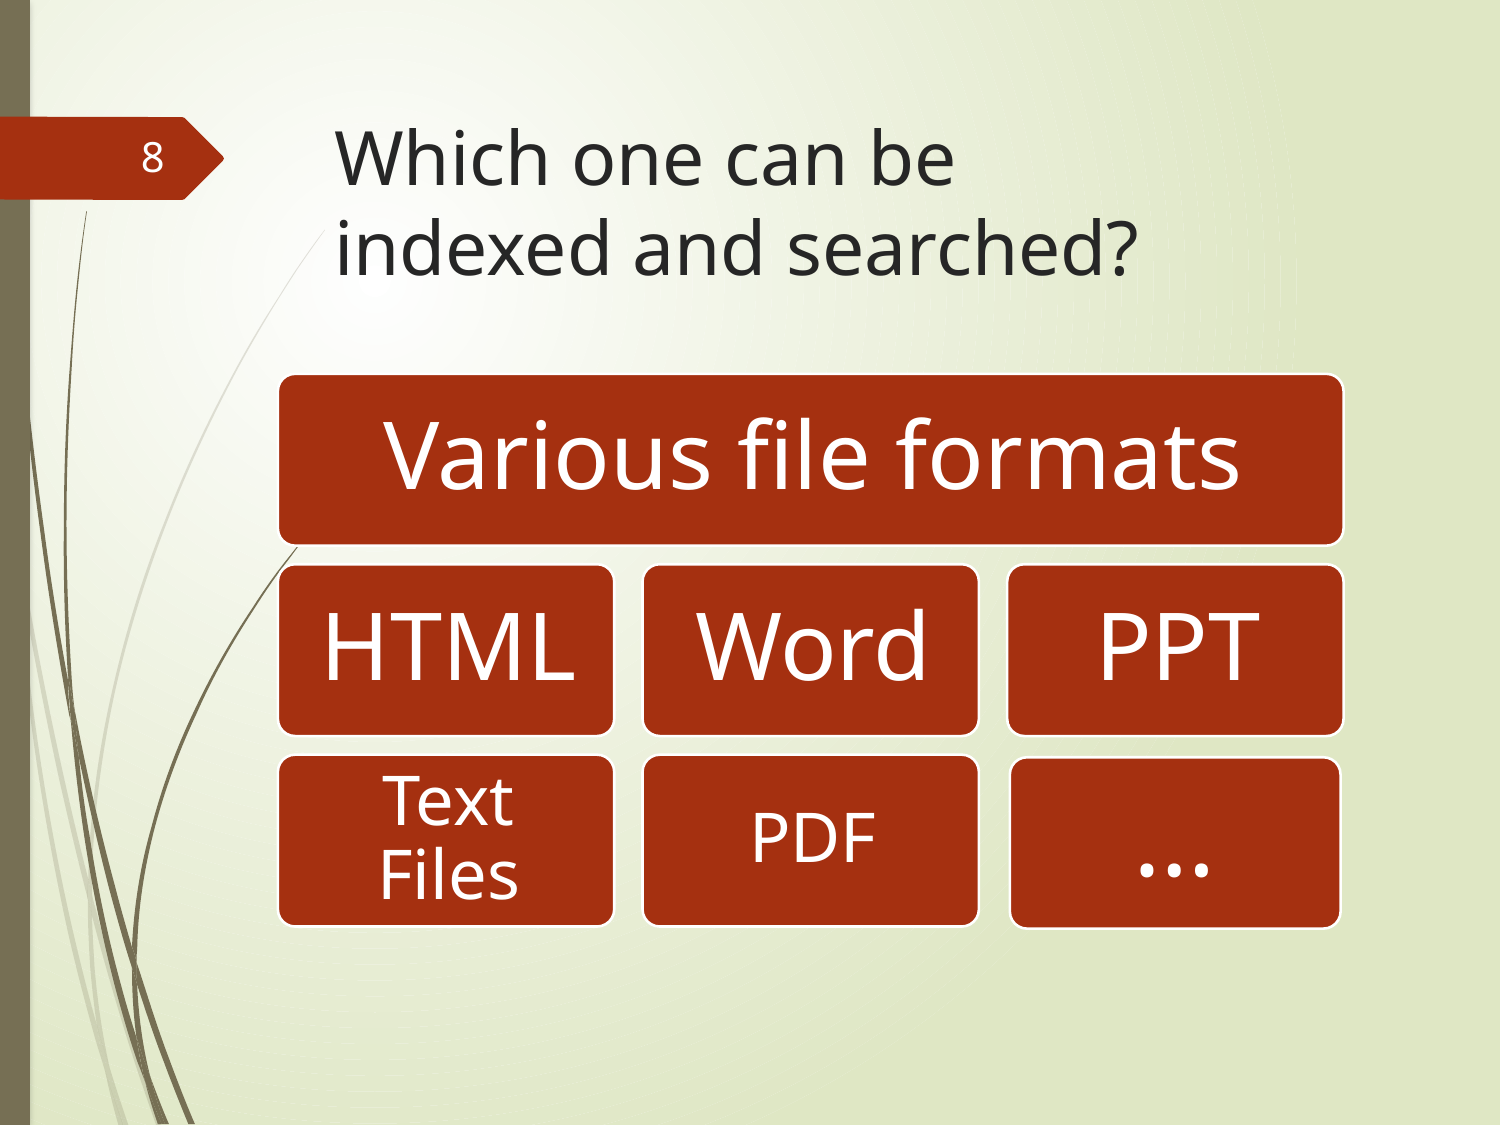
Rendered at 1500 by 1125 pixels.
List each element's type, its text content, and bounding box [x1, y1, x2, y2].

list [277, 373, 1345, 928]
slide_number 8 [83, 129, 180, 190]
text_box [1009, 756, 1341, 929]
title Which one can be indexed and searched? [319, 102, 1400, 313]
